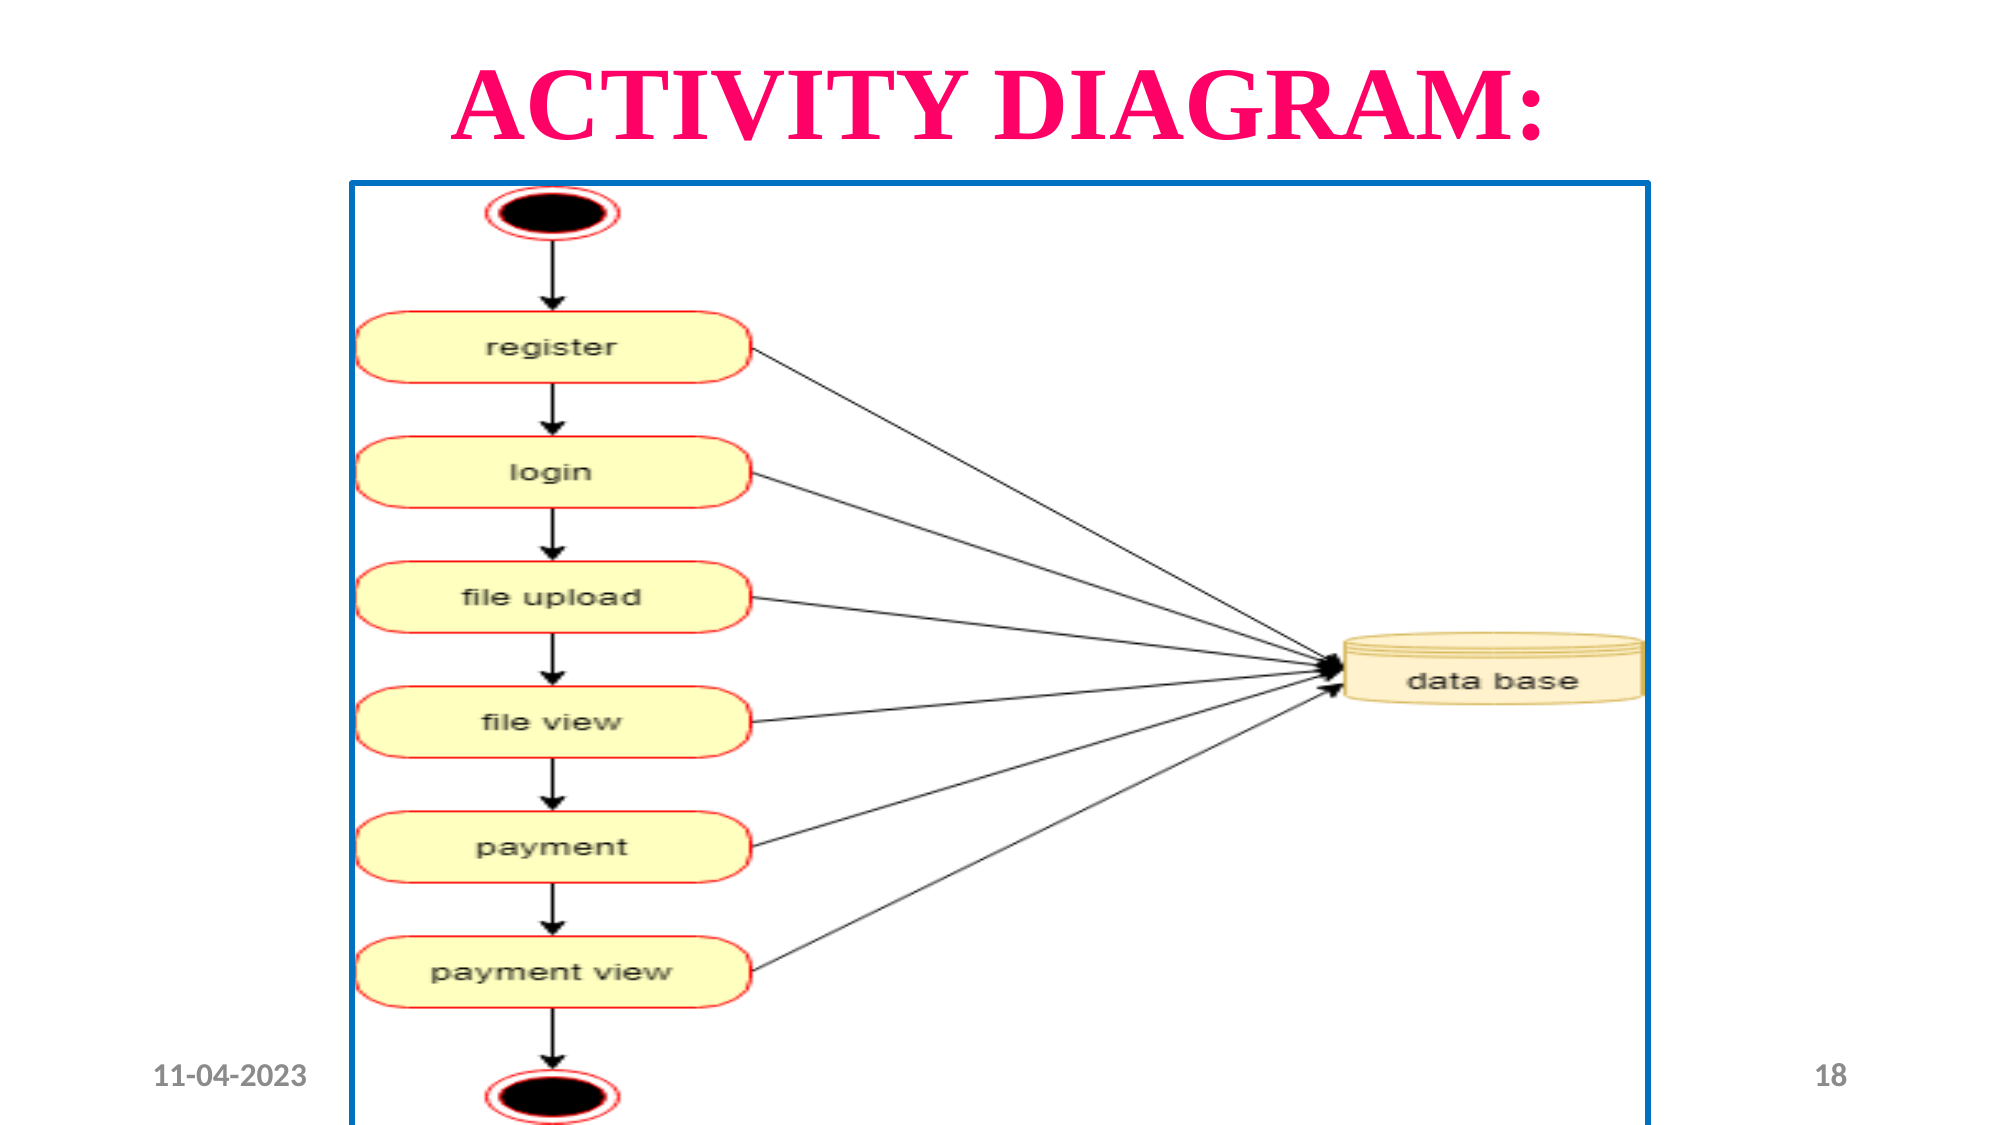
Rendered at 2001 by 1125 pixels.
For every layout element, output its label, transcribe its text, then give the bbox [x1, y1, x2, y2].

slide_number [137, 1042, 354, 1103]
slide_number 18 [1645, 1042, 1863, 1103]
title ACTIVITY DIAGRAM: [137, 59, 1863, 278]
picture [354, 186, 1645, 1125]
